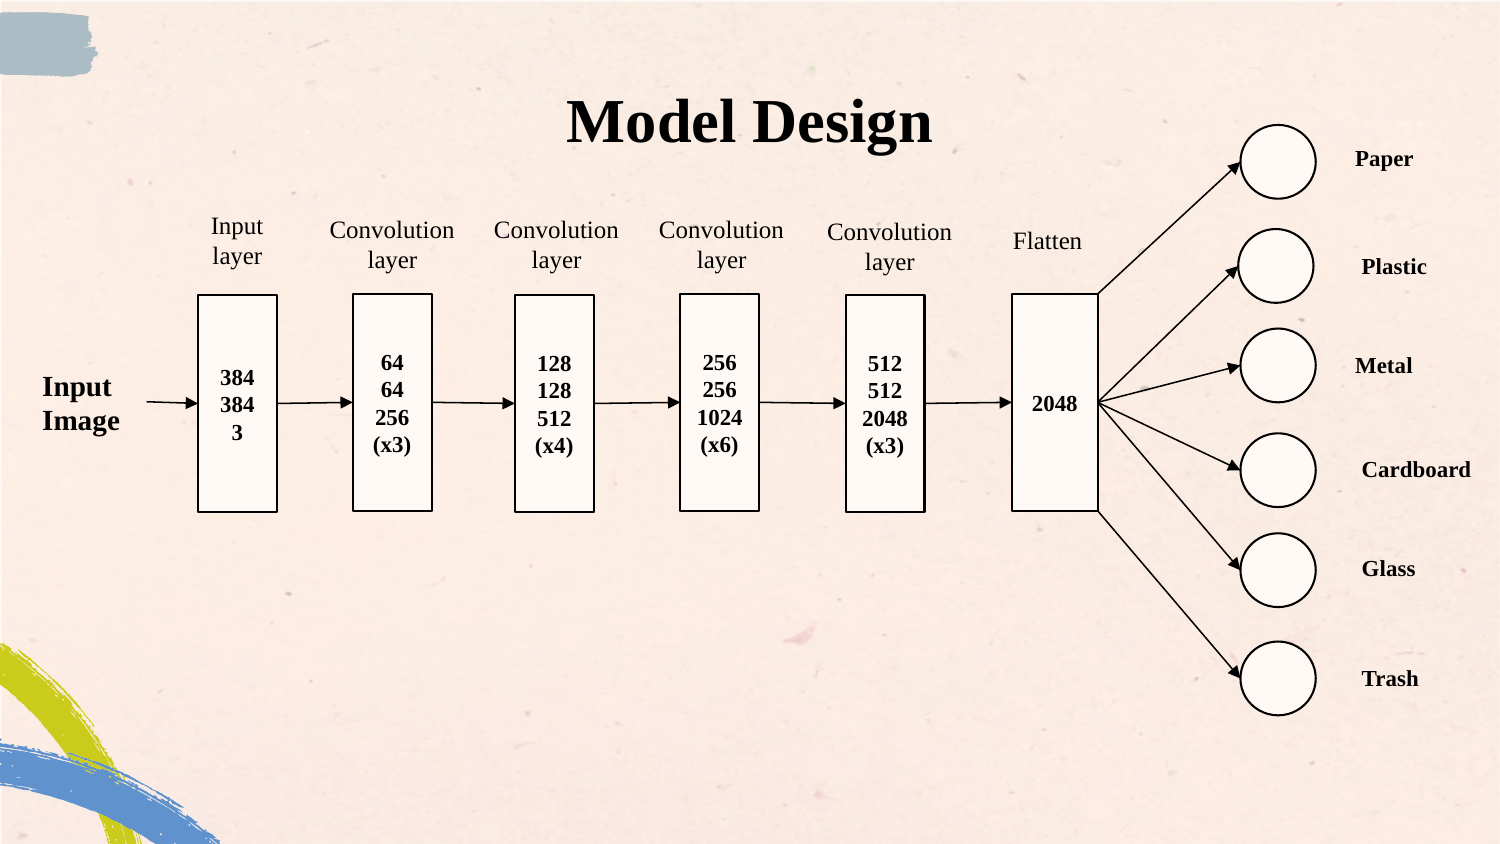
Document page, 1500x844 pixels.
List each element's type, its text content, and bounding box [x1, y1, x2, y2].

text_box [1097, 510, 1241, 679]
text_box [1245, 431, 1318, 510]
text_box Convolution layer [807, 207, 973, 283]
text_box Metal [1340, 342, 1448, 385]
text_box 2048 [1010, 292, 1092, 513]
text_box Input Image [27, 359, 147, 445]
picture [0, 11, 99, 77]
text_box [1097, 365, 1241, 400]
text_box Plastic [1346, 243, 1454, 286]
text_box Convolution layer [639, 205, 805, 281]
text_box [1238, 122, 1318, 201]
picture [0, 629, 215, 735]
text_box [1245, 226, 1316, 305]
text_box Cardboard [1346, 447, 1500, 490]
text_box 384 384 3 [196, 293, 279, 514]
text_box 64 64 256 (x3) [351, 292, 434, 513]
text_box Convolution layer [309, 205, 474, 281]
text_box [1097, 161, 1241, 266]
text_box Input layer [187, 202, 288, 278]
text_box Convolution layer [474, 205, 639, 281]
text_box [1097, 402, 1241, 510]
text_box [1245, 531, 1318, 610]
text_box 512 512 2048 (x3) [844, 293, 927, 514]
text_box Paper [1340, 136, 1448, 179]
text_box 256 256 1024 (x6) [678, 292, 761, 513]
text_box 128 128 512 (x4) [513, 293, 596, 514]
text_box Glass [1346, 546, 1454, 589]
text_box [1239, 639, 1318, 718]
text_box Flatten [997, 217, 1092, 262]
picture [0, 736, 285, 844]
text_box Trash [1346, 655, 1454, 698]
title Model Design [111, 63, 1389, 170]
text_box [1244, 326, 1318, 405]
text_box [1097, 265, 1239, 364]
